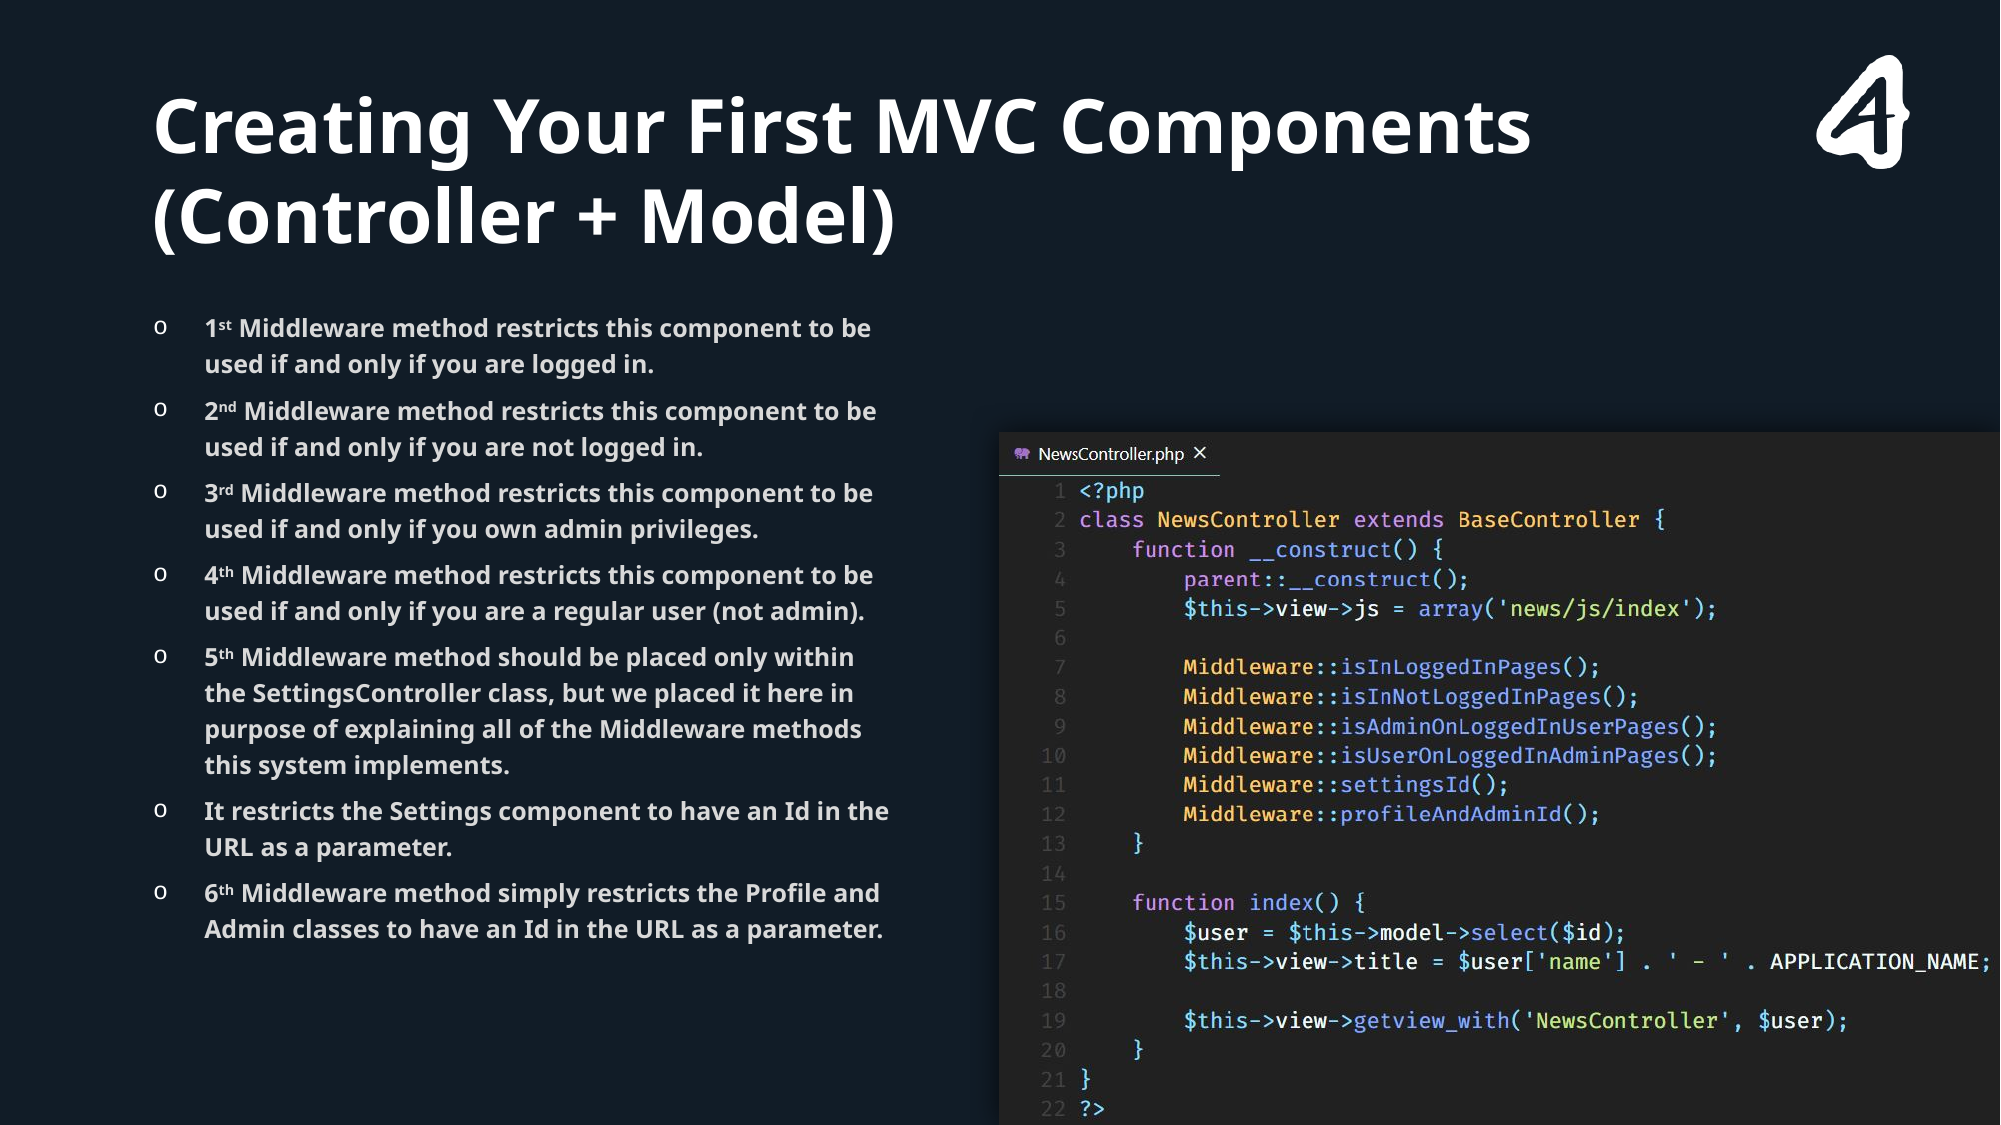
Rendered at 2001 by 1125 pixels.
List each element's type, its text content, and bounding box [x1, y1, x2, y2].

picture [1805, 55, 1920, 169]
list 1st Middleware method restricts this component to be used if and only if you are logged in. 2nd Middleware method restricts this component to be used if and only if you are not logged in. 3rd Middleware method restricts this component to be used if and only if you own admin privileges. 4th Middleware method restricts this component to be used if and only if you are a regular user (not admin). 5th Middleware method should be placed only within the SettingsController class, but we placed it here in purpose of explaining all of the Middleware methods this system implements. It restricts the Settings component to have an Id in the URL as a parameter. 6th Middleware method simply restricts the Profile and Admin classes to have an Id in the URL as a parameter. [137, 299, 908, 992]
picture [999, 432, 2000, 1125]
title Creating Your First MVC Components (Controller + Model) [137, 59, 1863, 278]
